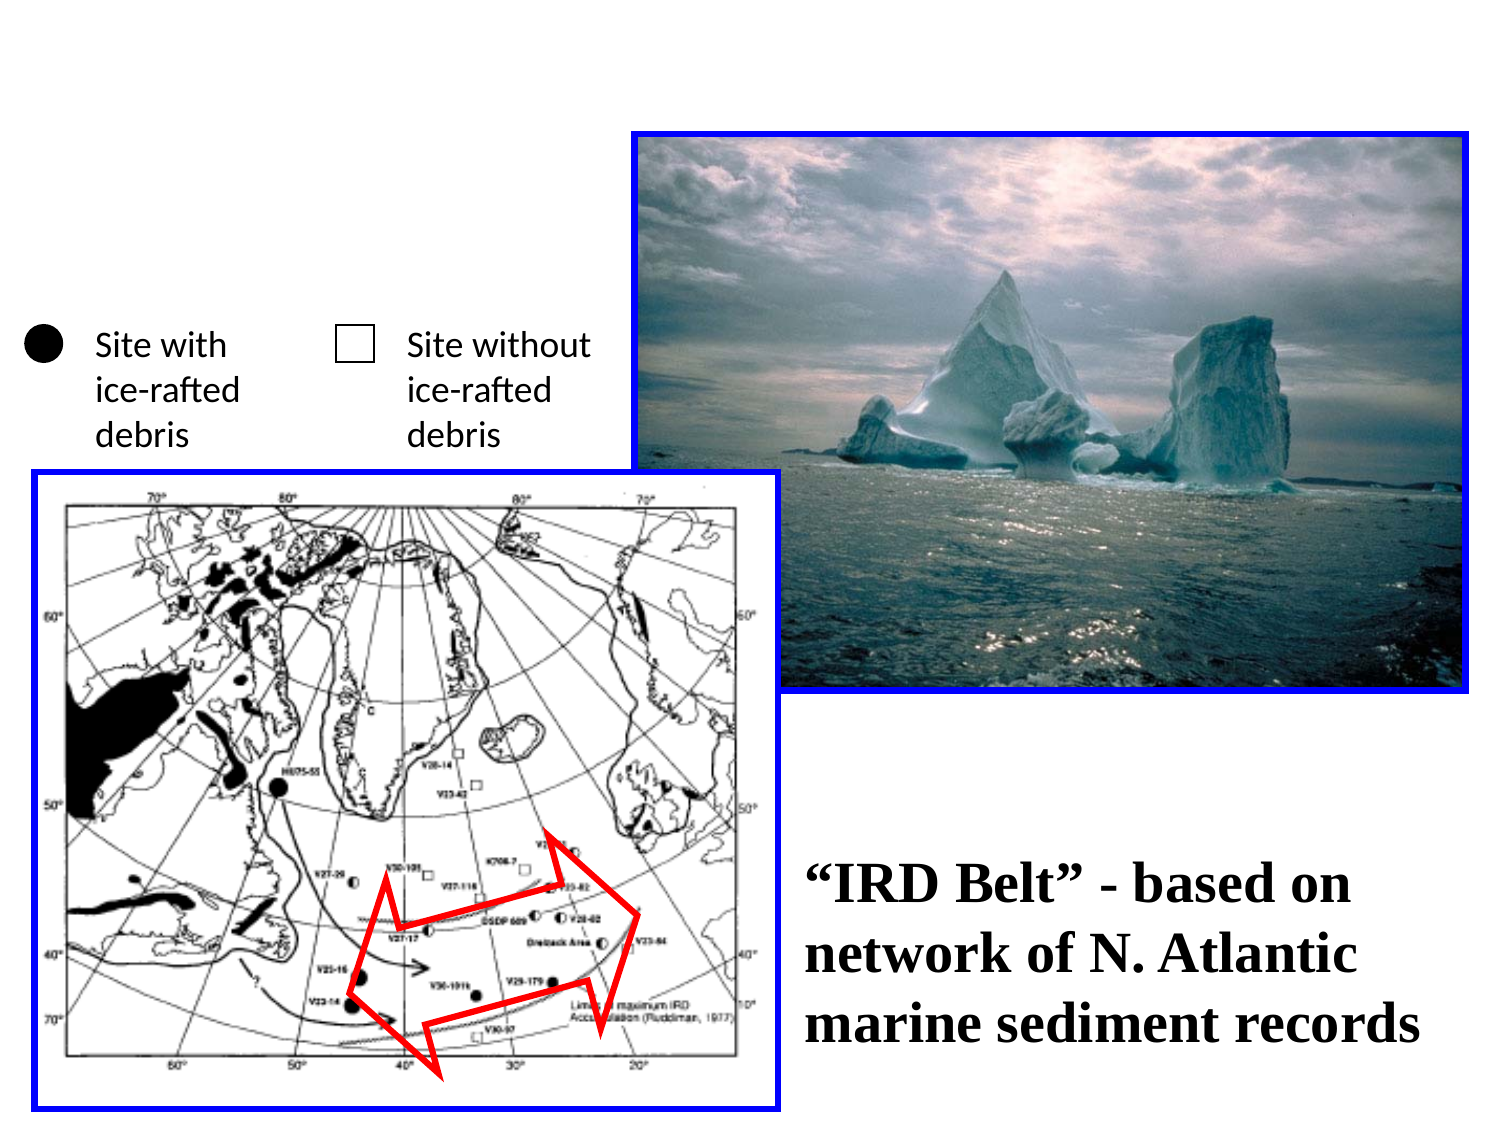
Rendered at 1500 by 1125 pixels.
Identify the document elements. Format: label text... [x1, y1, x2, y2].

text_box [336, 324, 374, 363]
picture [37, 137, 1463, 1106]
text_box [343, 836, 1438, 1063]
text_box Site without ice-rafted debris [392, 312, 607, 462]
text_box Site with ice-rafted debris [80, 312, 256, 463]
text_box [24, 324, 63, 363]
